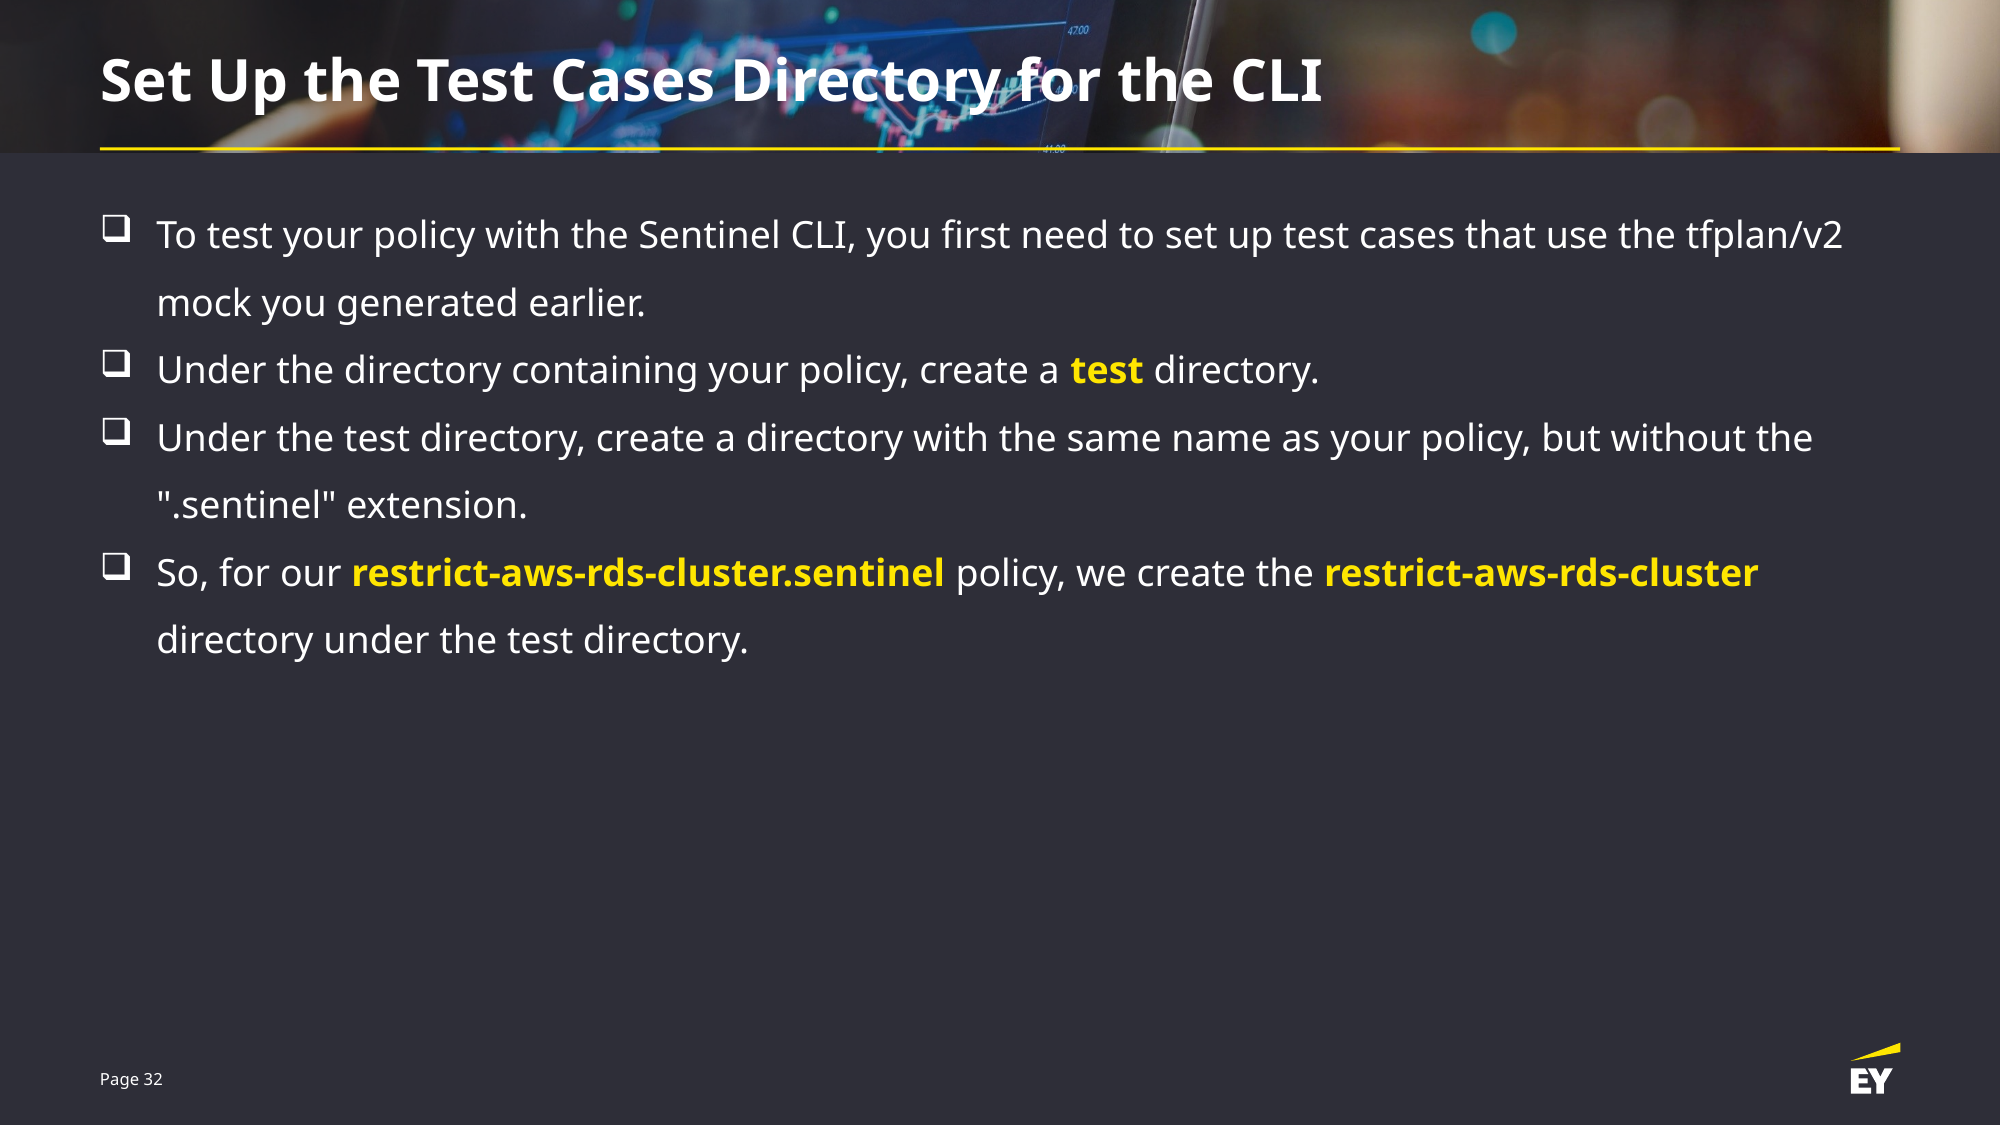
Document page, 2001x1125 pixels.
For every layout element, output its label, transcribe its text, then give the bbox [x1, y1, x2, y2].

text_box To test your policy with the Sentinel CLI, you first need to set up test cases that use the tfplan/v2 mock you generated earlier. Under the directory containing your policy, create a test directory. Under the test directory, create a directory with the same name as your policy, but without the ".sentinel" extension. So, for our restrict-aws-rds-cluster.sentinel policy, we create the restrict-aws-rds-cluster directory under the test directory. [99, 188, 1901, 715]
picture [841, 0, 2000, 153]
title Set Up the Test Cases Directory for the CLI [100, 54, 1901, 151]
